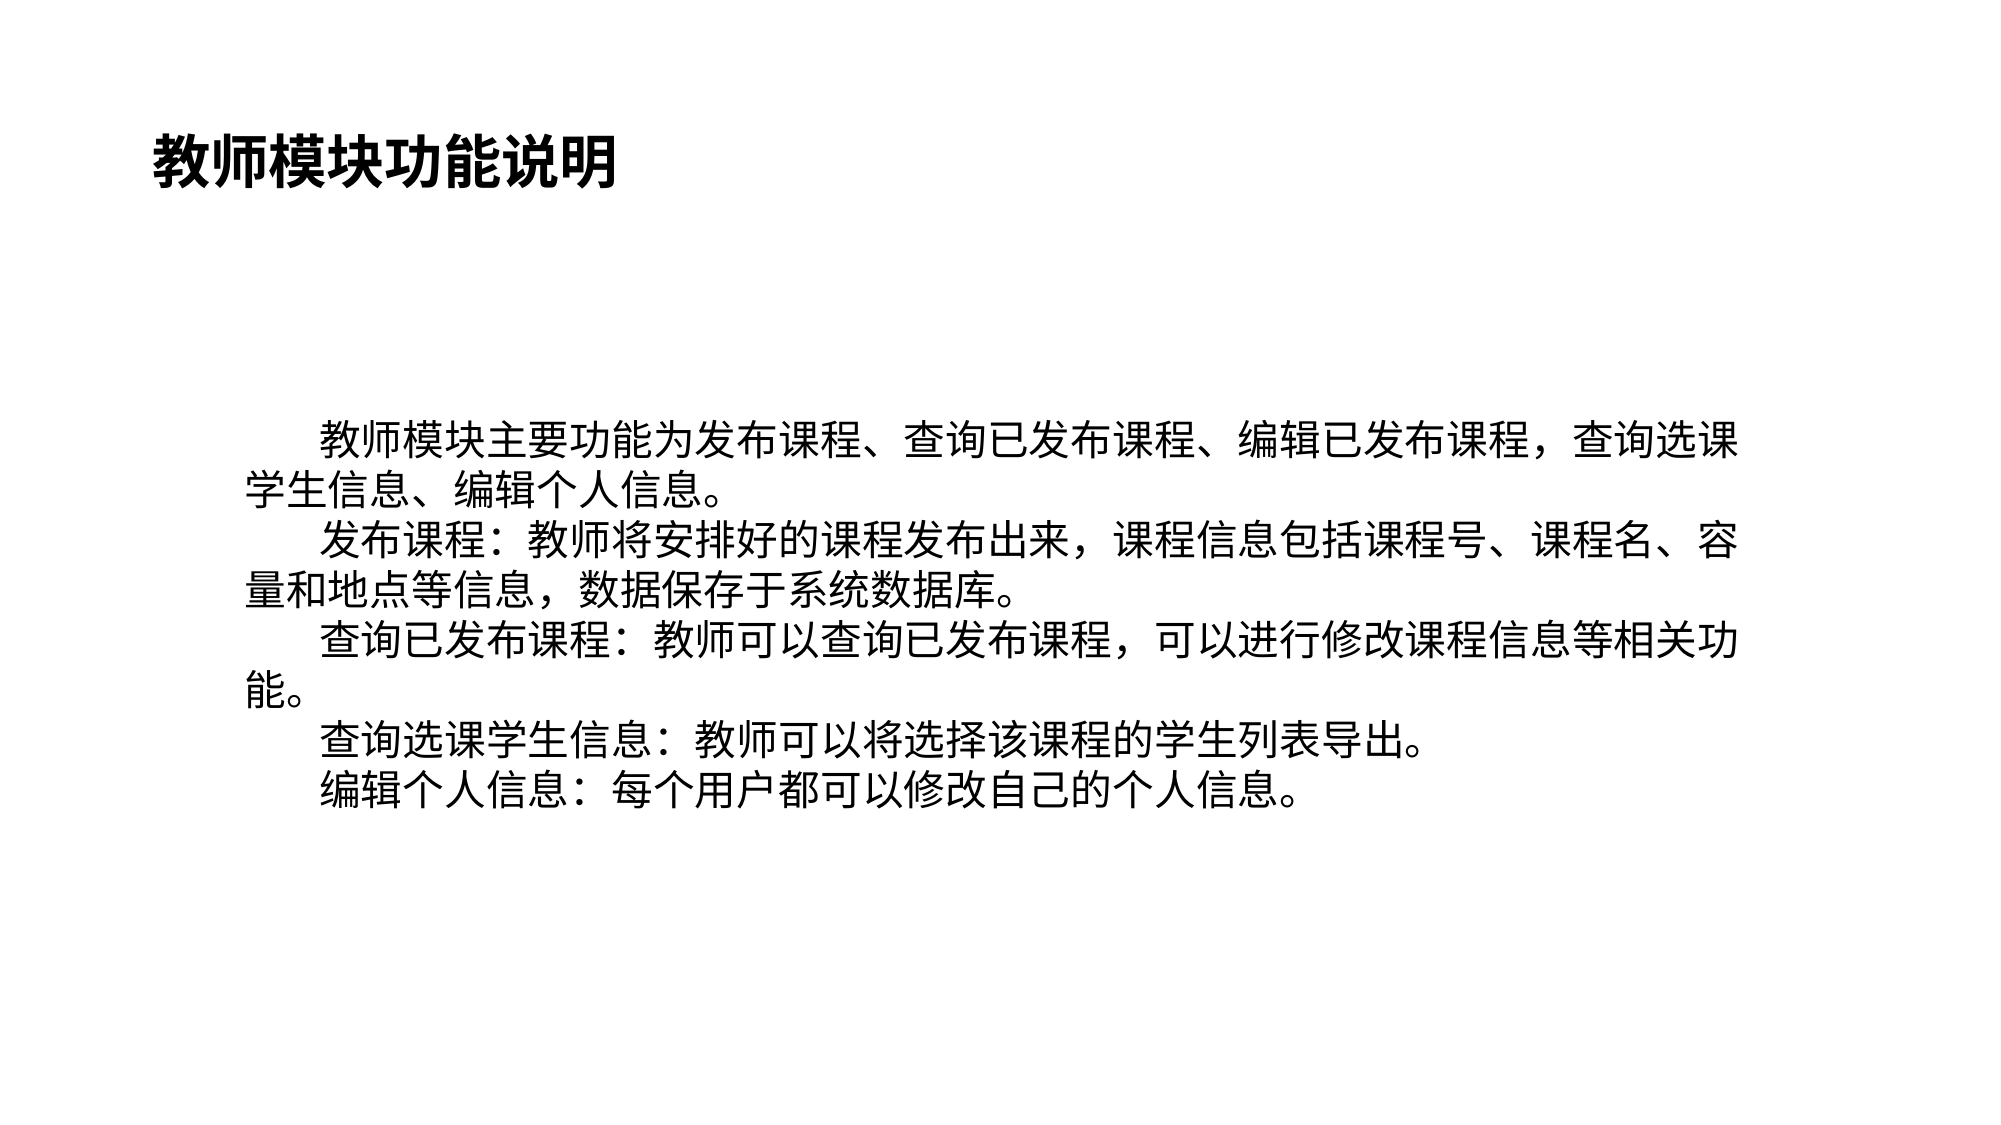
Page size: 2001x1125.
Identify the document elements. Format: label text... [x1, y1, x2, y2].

text_box 教师模块主要功能为发布课程、查询已发布课程、编辑已发布课程，查询选课学生信息、编辑个人信息。 发布课程：教师将安排好的课程发布出来，课程信息包括课程号、课程名、容量和地点等信息，数据保存于系统数据库。 查询已发布课程：教师可以查询已发布课程，可以进行修改课程信息等相关功能。 查询选课学生信息：教师可以将选择该课程的学生列表导出。 编辑个人信息：每个用户都可以修改自己的个人信息。 [229, 406, 1771, 822]
text_box 教师模块功能说明 [137, 118, 697, 203]
